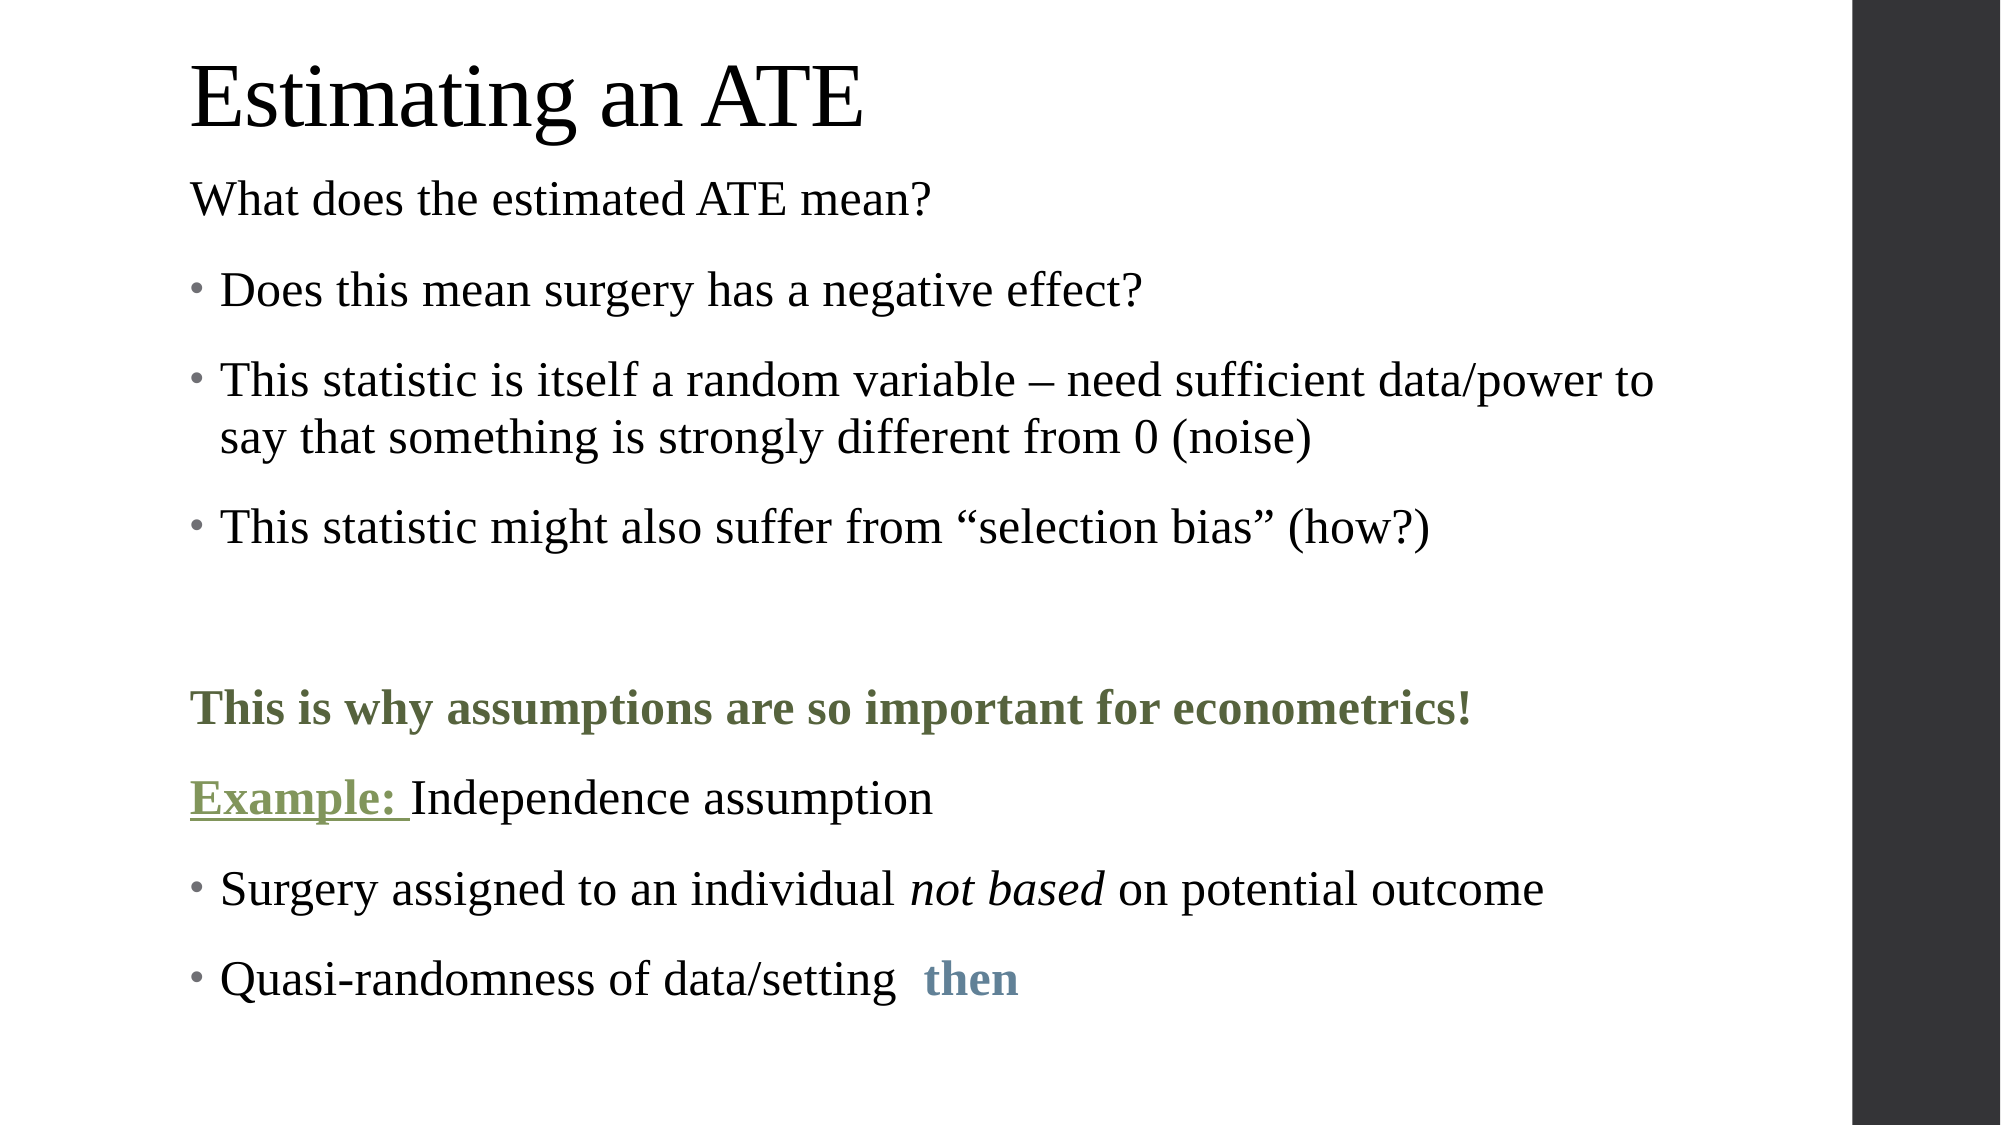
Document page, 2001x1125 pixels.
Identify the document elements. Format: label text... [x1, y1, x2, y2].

title Estimating an ATE [174, 38, 1500, 154]
